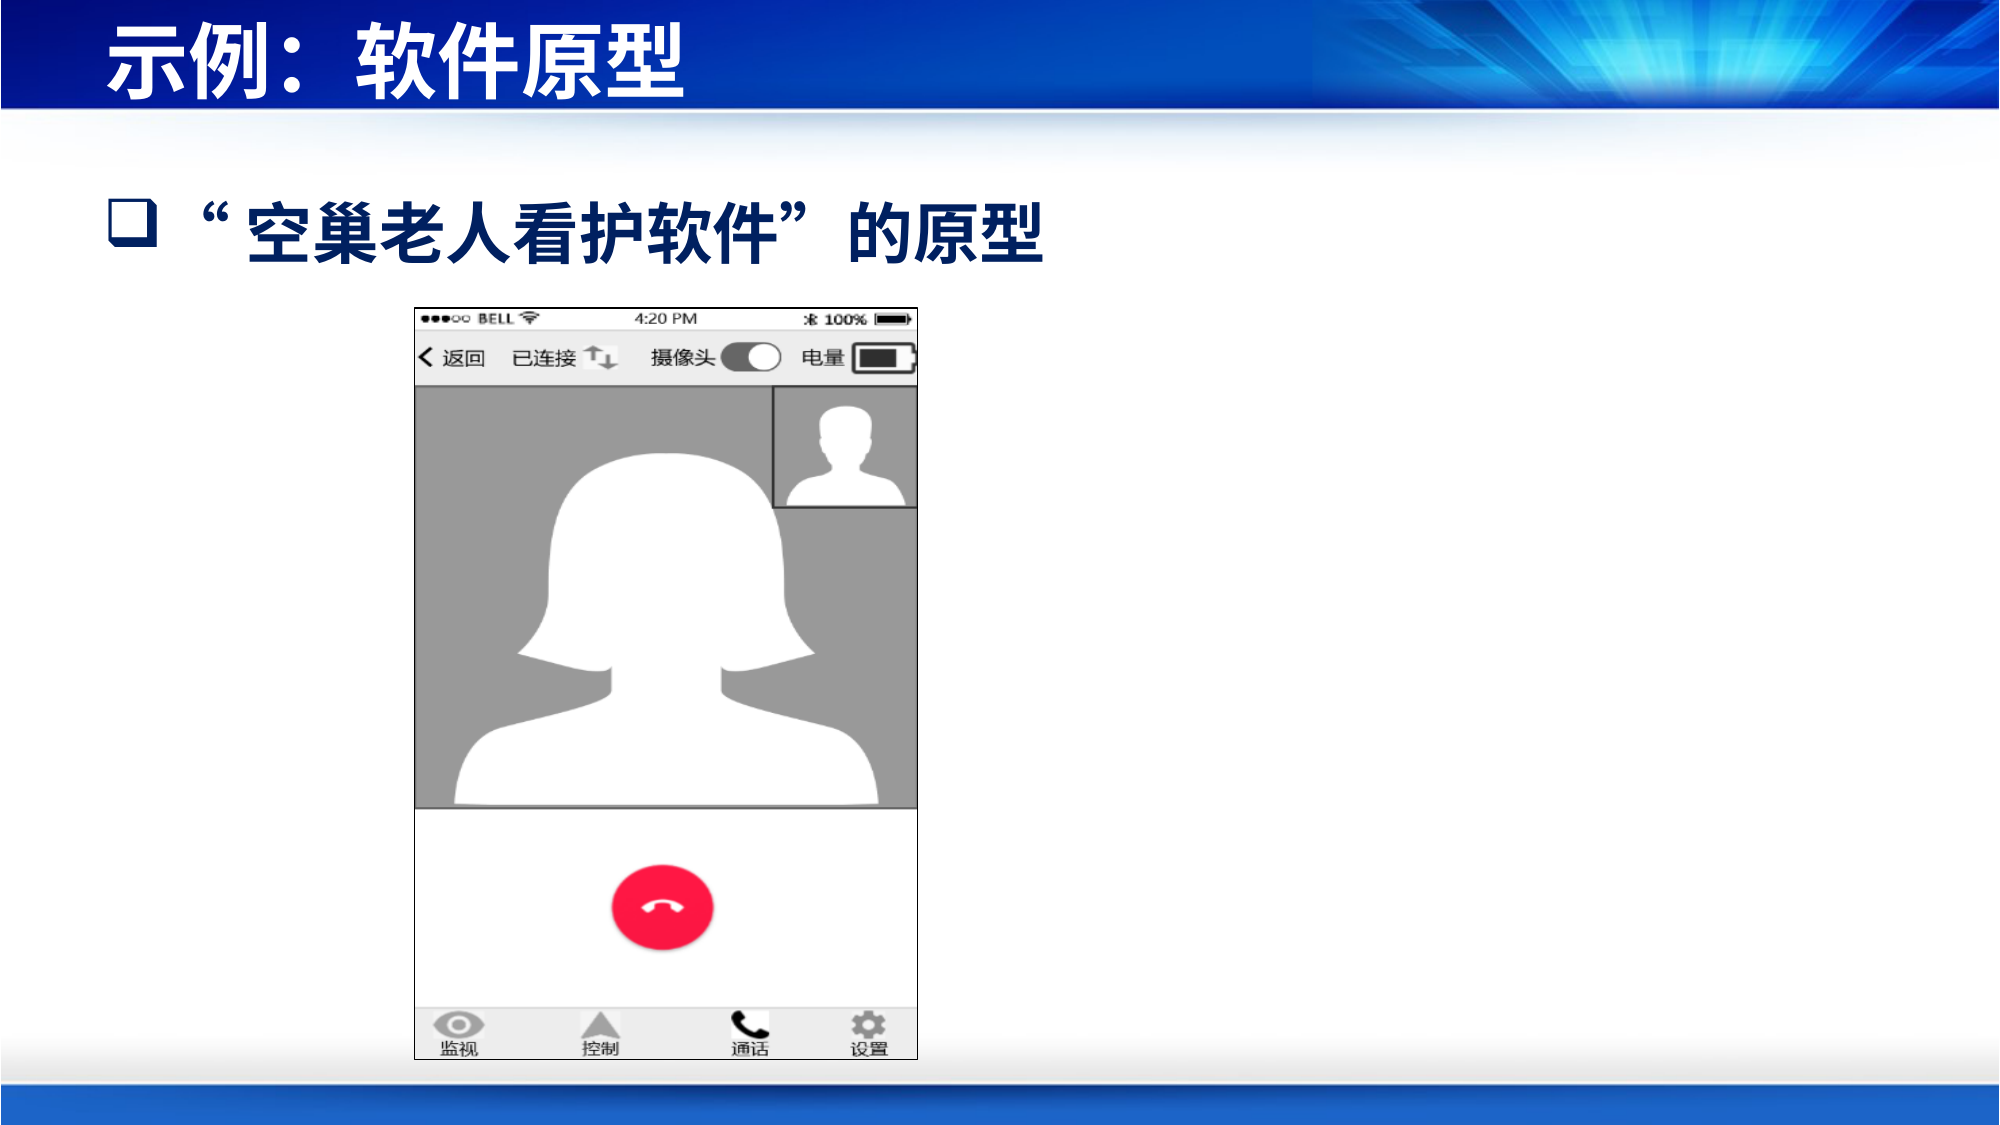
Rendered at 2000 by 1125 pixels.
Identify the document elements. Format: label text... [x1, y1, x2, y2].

list “空巢老人看护软件”的原型 [88, 184, 1880, 1012]
picture [1, 0, 1999, 1125]
title 示例：软件原型 [90, 1, 1880, 118]
